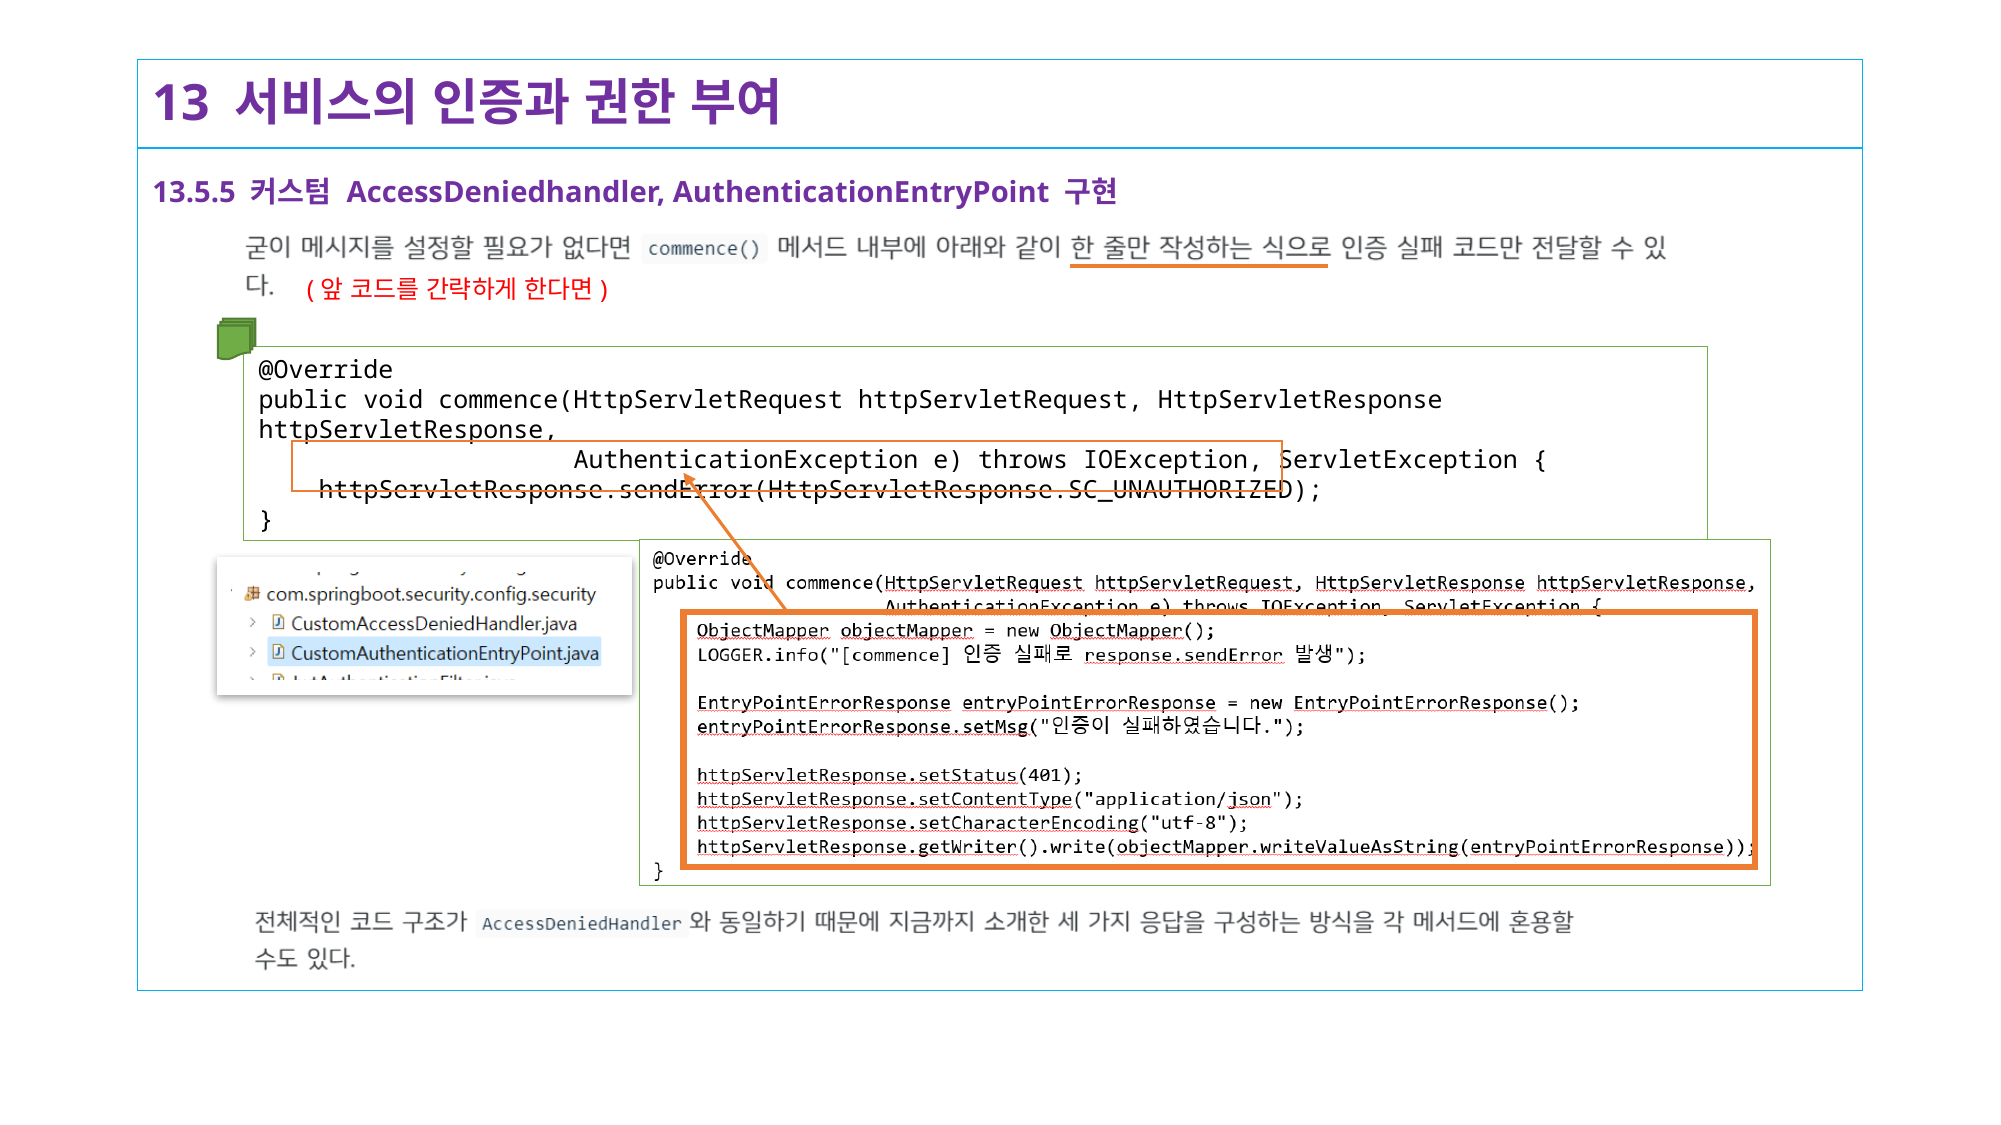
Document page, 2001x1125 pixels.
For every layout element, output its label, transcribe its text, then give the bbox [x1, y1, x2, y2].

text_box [683, 472, 788, 612]
list 13.5.5 커스텀 AccessDeniedhandler, AuthenticationEntryPoint 구현 [137, 148, 1863, 991]
title 13 서비스의 인증과 권한 부여 [137, 59, 1863, 148]
text_box [216, 317, 257, 361]
text_box [291, 440, 1283, 492]
picture [231, 571, 618, 681]
picture [236, 220, 1685, 312]
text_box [639, 539, 1771, 886]
text_box @Override public void commence(HttpServletRequest httpServletRequest, HttpServletResponse httpServletResponse, AuthenticationException e) throws IOException, ServletException { httpServletResponse.sendError(HttpServletResponse.SC_UNAUTHORIZED); } [243, 346, 1708, 541]
picture [243, 894, 1591, 978]
